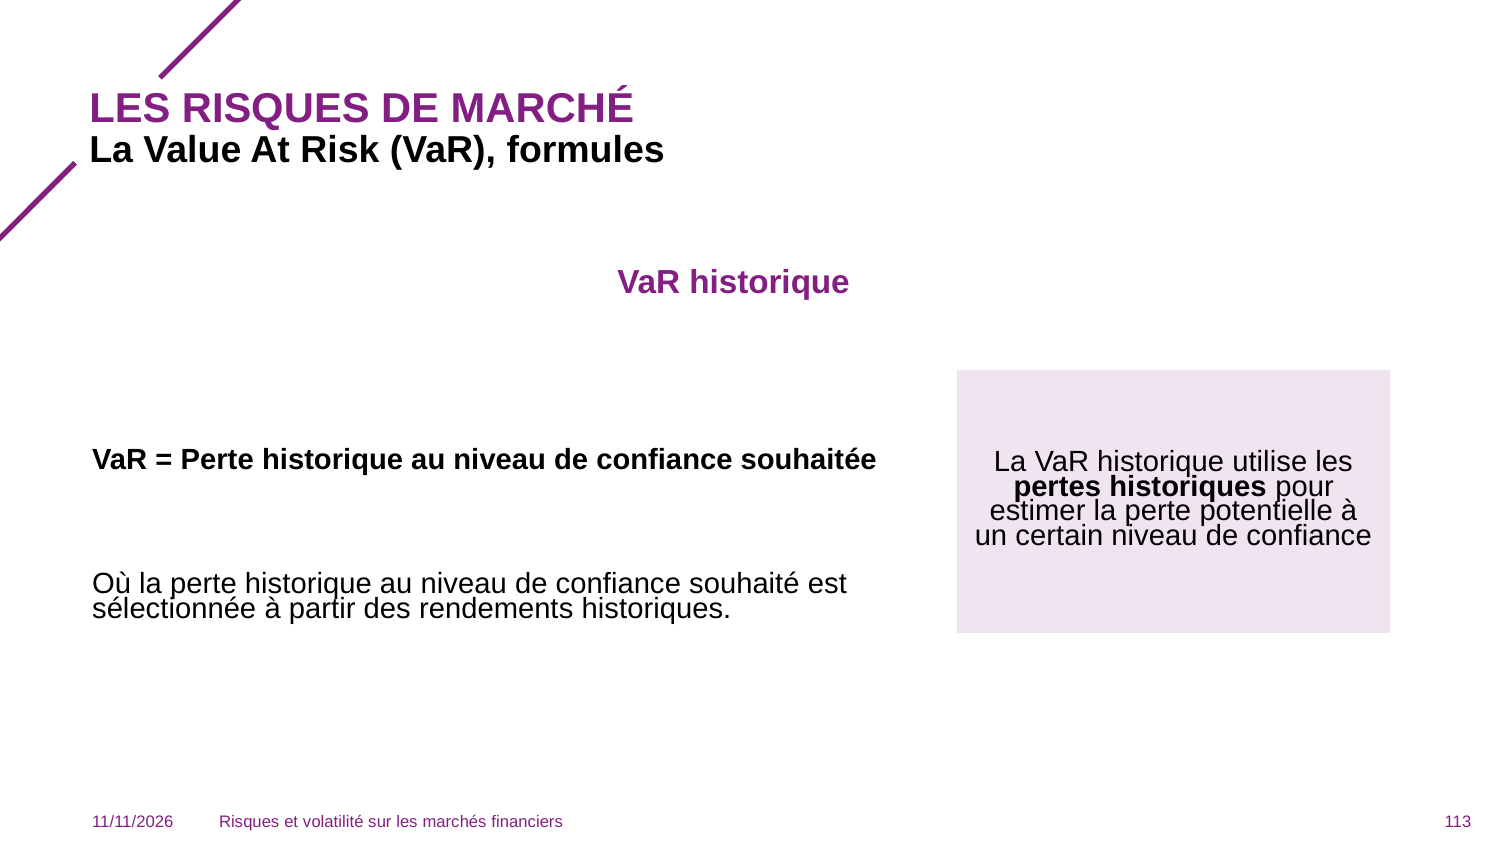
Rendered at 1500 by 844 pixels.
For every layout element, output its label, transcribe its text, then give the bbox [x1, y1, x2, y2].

list VaR = Perte historique au niveau de confiance souhaitée Où la perte historique au niveau de confiance souhaité est sélectionnée à partir des rendements historiques. [77, 370, 895, 703]
text_box VaR historique [77, 241, 1391, 325]
footer Risques et volatilité sur les marchés financiers [205, 797, 1385, 844]
list La Value At Risk (VaR), formules [74, 132, 1385, 220]
title Les risques de marché [74, 86, 1385, 132]
text_box La VaR historique utilise les pertes historiques pour estimer la perte potentielle à un certain niveau de confiance [956, 369, 1391, 633]
slide_number 113 [1387, 797, 1487, 844]
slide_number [77, 797, 205, 844]
